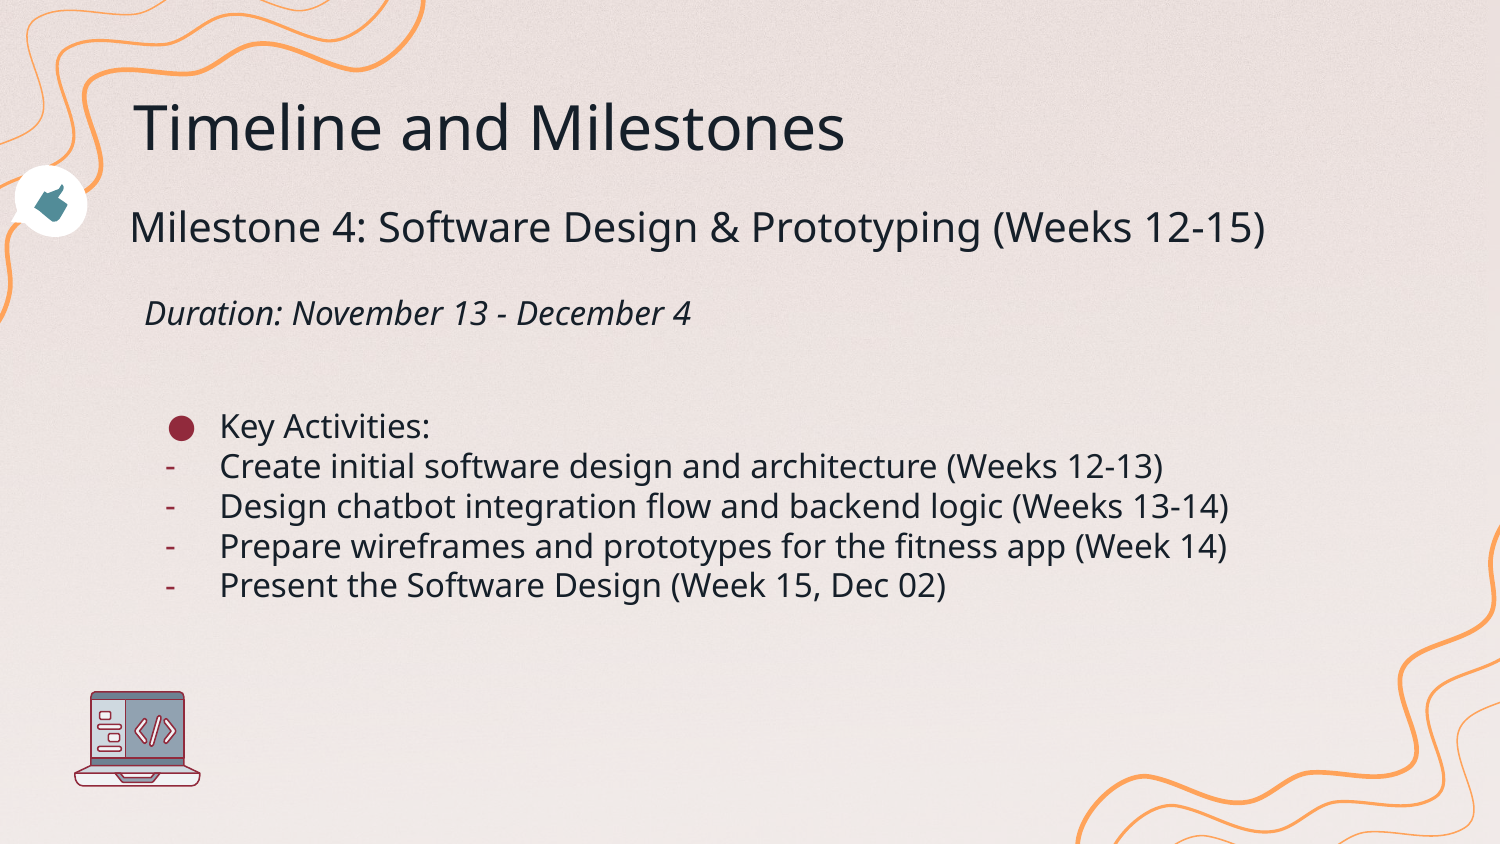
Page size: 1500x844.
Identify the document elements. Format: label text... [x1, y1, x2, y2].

title Milestone 4: Software Design & Prototyping (Weeks 12-15) [114, 185, 1487, 307]
text_box Duration: November 13 - December 4 [129, 277, 709, 352]
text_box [0, 150, 103, 253]
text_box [74, 691, 200, 787]
title Timeline and Milestones [118, 72, 1390, 167]
subtitle Key Activities: Create initial software design and architecture (Weeks 12-13) Design chatbot integration flow and backend logic (Weeks 13-14) Prepare wireframes and prototypes for the fitness app (Week 14) Present the Software Design (Week 15, Dec 02) [129, 325, 1437, 752]
